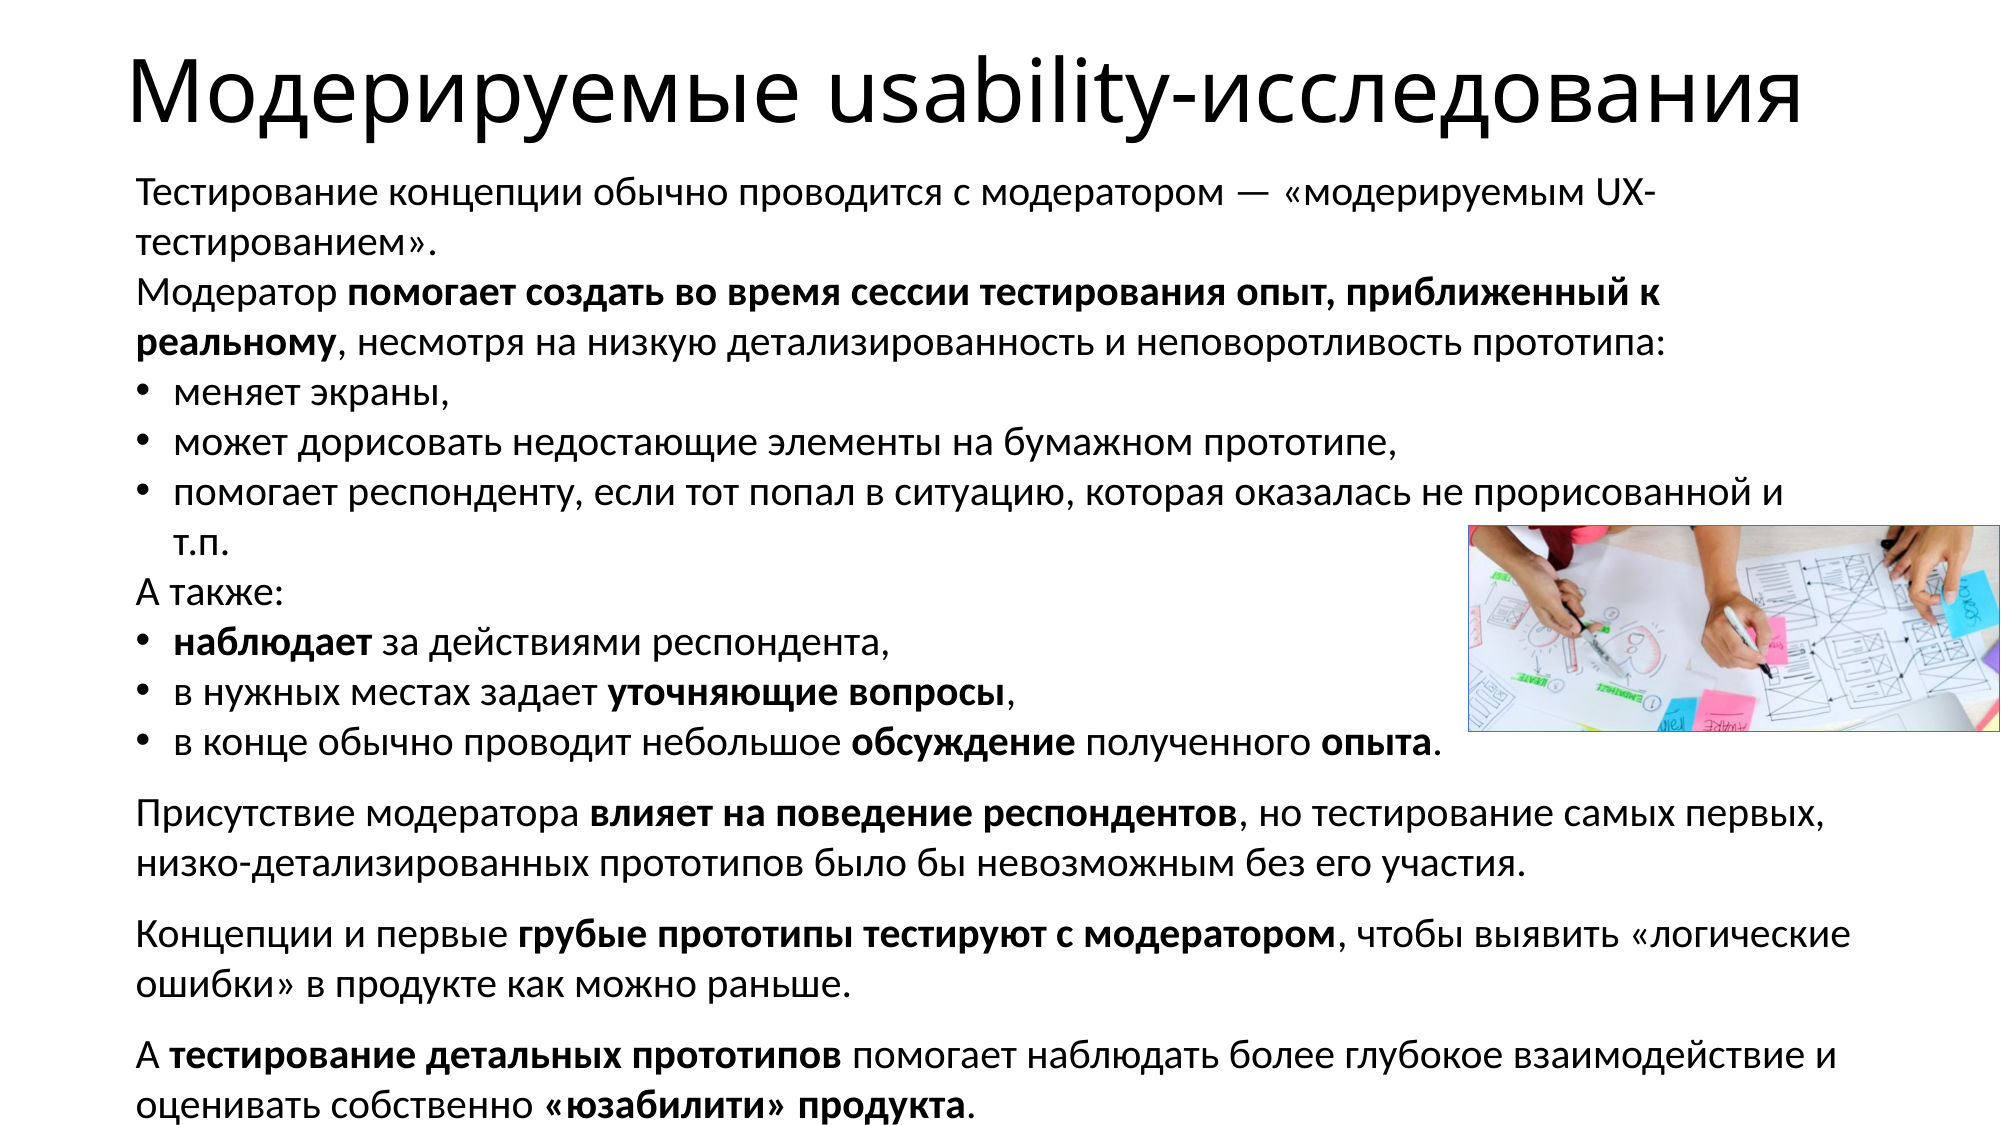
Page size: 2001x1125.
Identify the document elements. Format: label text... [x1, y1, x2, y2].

title Модерируемые usability-исследования [110, 38, 1836, 151]
picture [1468, 525, 2000, 732]
list Тестирование концепции обычно проводится с модератором — «модерируемым UX-тестированием». Модератор помогает создать во время сессии тестирования опыт, приближенный к реальному, несмотря на низкую детализированность и неповоротливость прототипа: меняет экраны, может дорисовать недостающие элементы на бумажном прототипе, помогает респонденту, если тот попал в ситуацию, которая оказалась не прорисованной и т.п. А также: наблюдает за действиями респондента, в нужных местах задает уточняющие вопросы, в конце обычно проводит небольшое обсуждение полученного опыта. Присутствие модератора влияет на поведение респондентов, но тестирование самых первых, низко-детализированных прототипов было бы невозможным без его участия. Концепции и первые грубые прототипы тестируют с модератором, чтобы выявить «логические ошибки» в продукте как можно раньше. А тестирование детальных прототипов помогает наблюдать более глубокое взаимодействие и оценивать собственно «юзабилити» продукта. [120, 156, 1876, 1102]
